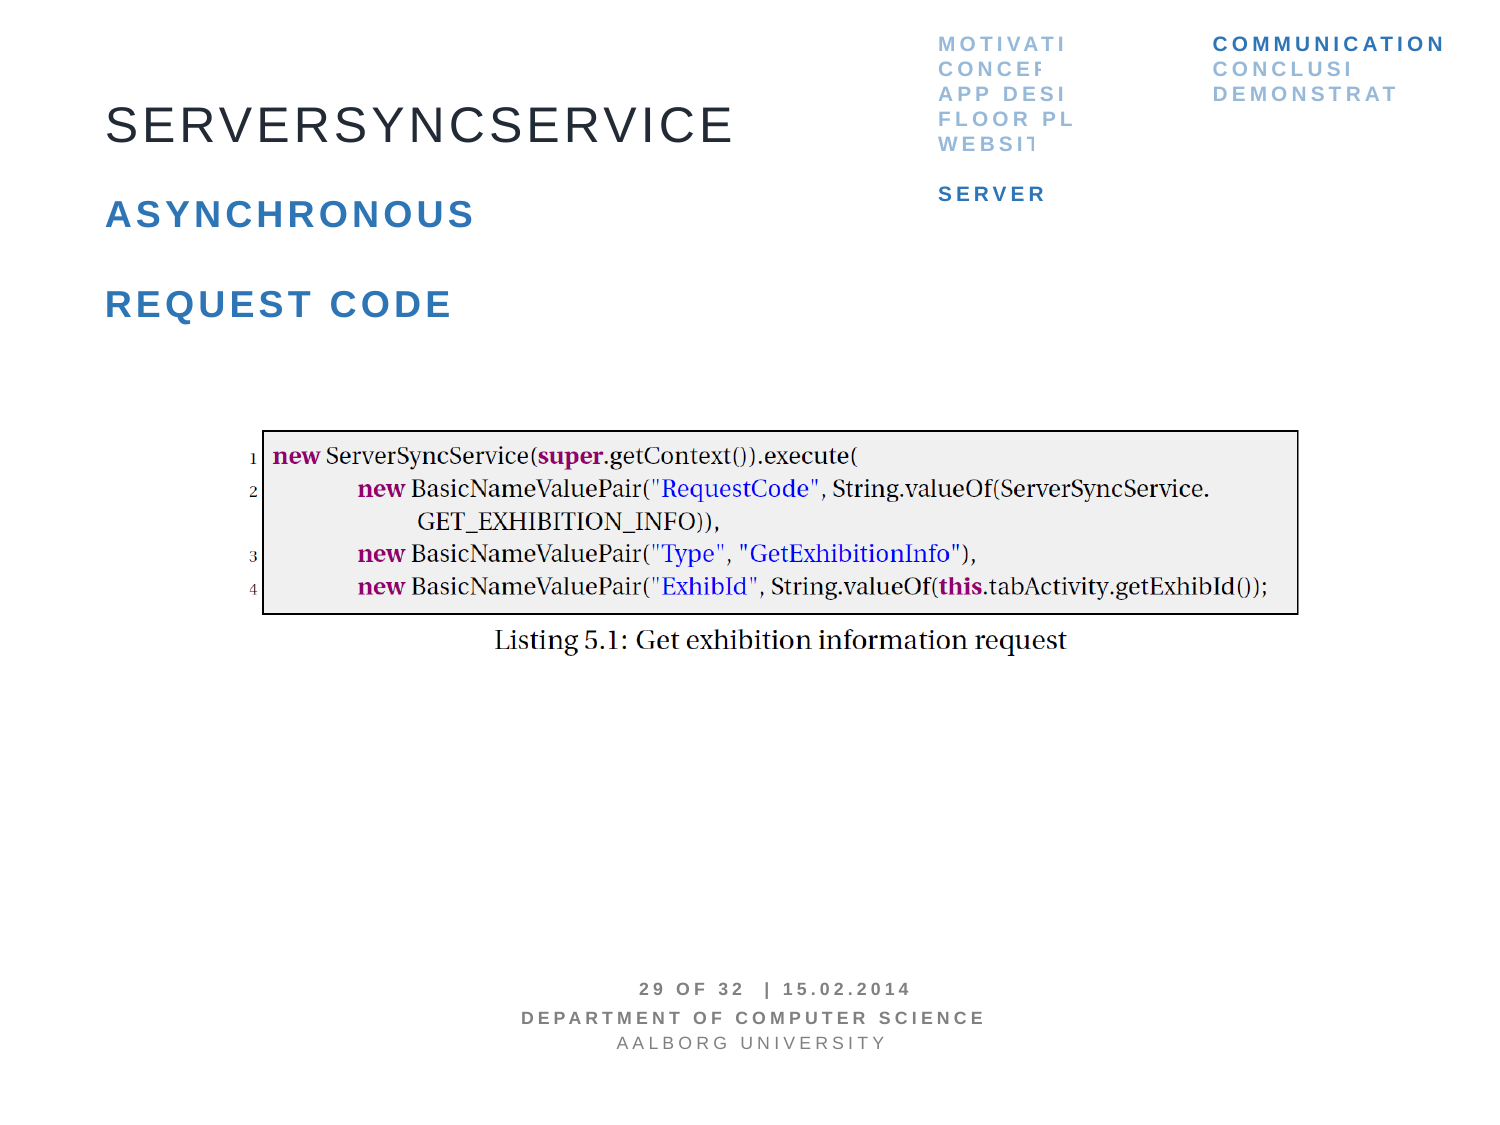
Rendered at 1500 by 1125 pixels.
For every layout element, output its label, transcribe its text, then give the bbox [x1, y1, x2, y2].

text_box Department of computer science AALBORG UNIVERSITy [449, 1006, 1055, 1056]
picture [243, 425, 1303, 663]
text_box Serversyncservice [102, 92, 921, 153]
text_box 29 OF 32 | 15.02.2014 [416, 976, 1130, 1000]
text_box Asynchronous Request code [102, 189, 1125, 858]
text_box Motivation concept App design Floor plan Website Server communication conclusion demonstration [921, 22, 1500, 234]
